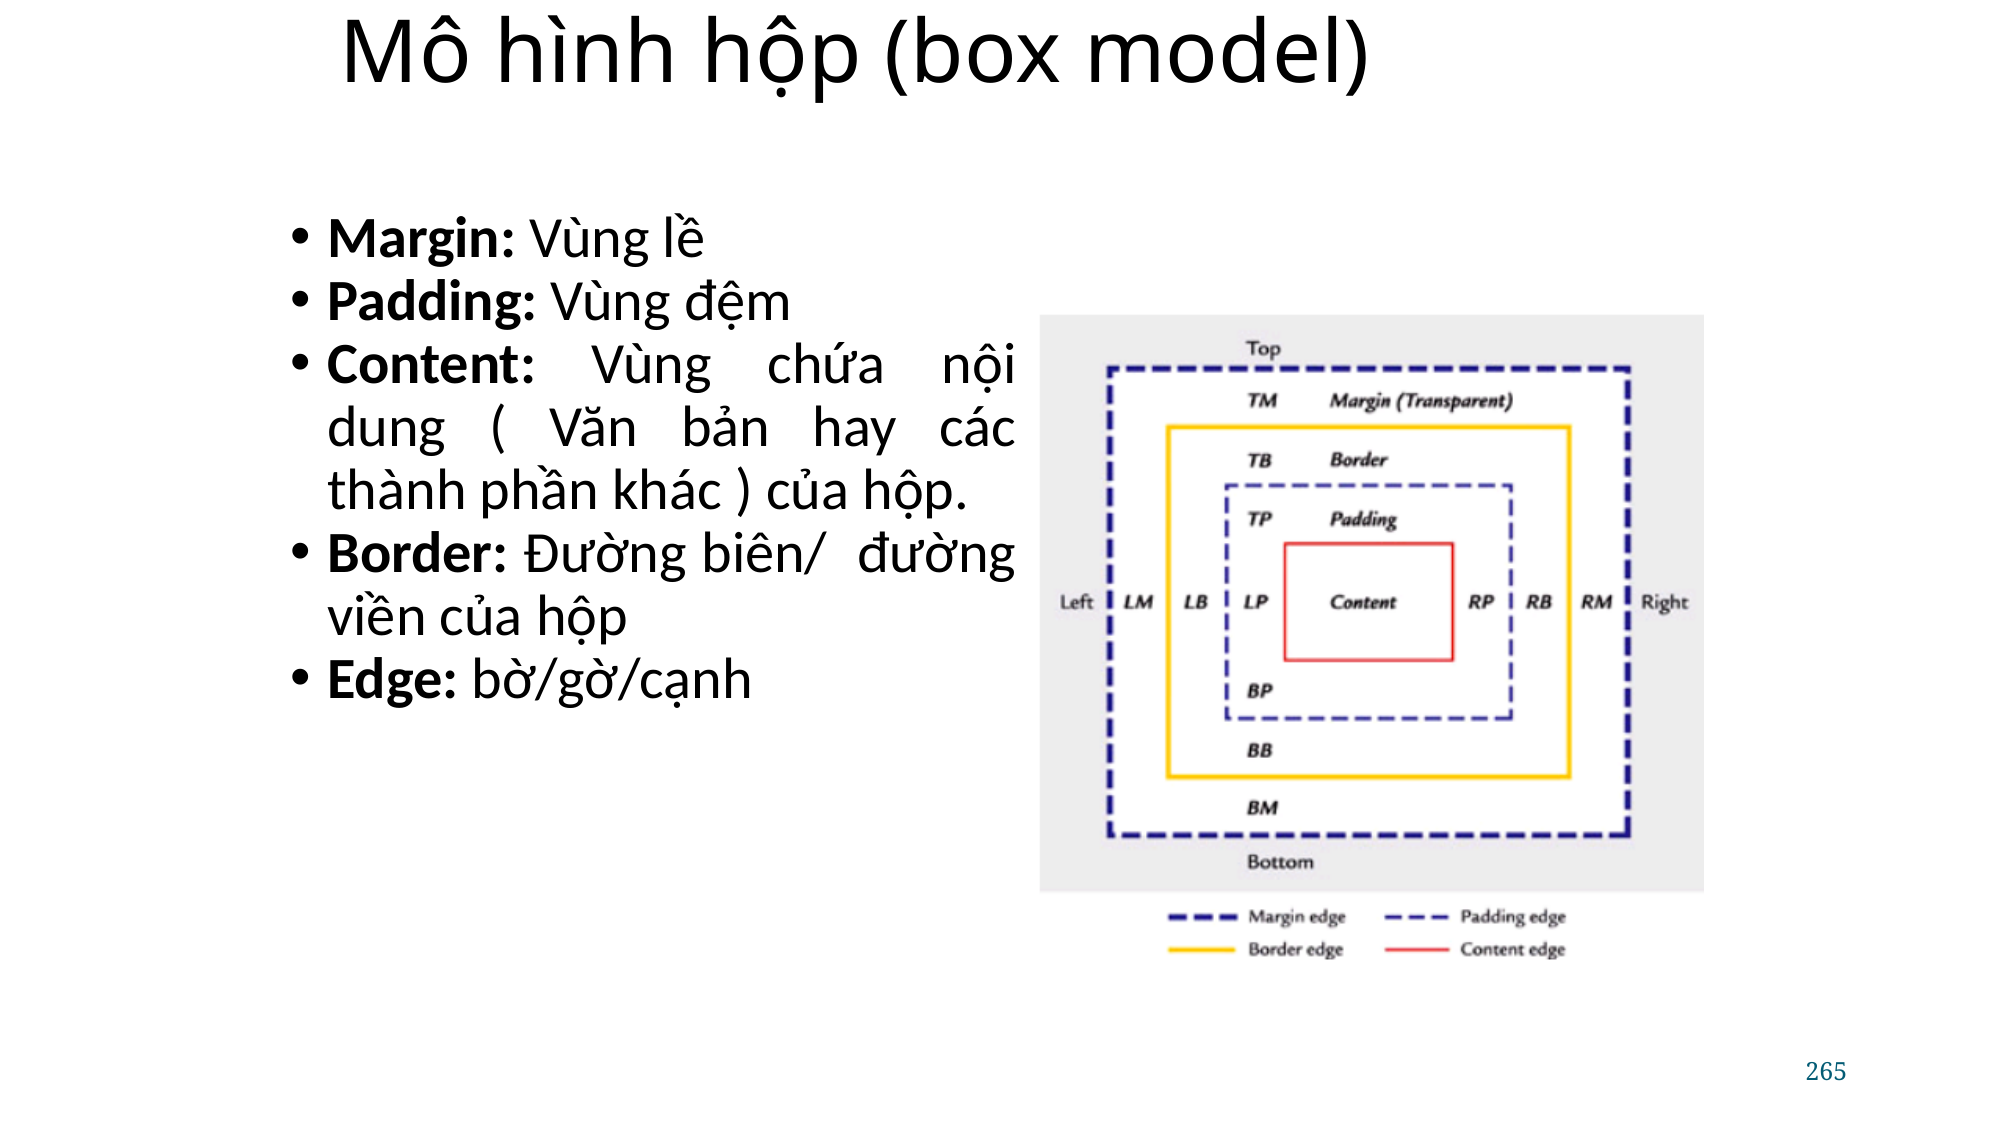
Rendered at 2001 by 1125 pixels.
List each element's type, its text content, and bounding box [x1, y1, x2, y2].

picture [1037, 312, 1704, 966]
title Mô hình hộp (box model) [324, 0, 1713, 110]
list Margin: Vùng lề Padding: Vùng đệm Content: Vùng chứa nội dung ( Văn bản hay các thành phần khác ) của hộp. Border: Đường biên/ đường viền của hộp Edge: bờ/gờ/cạnh [275, 200, 1032, 1038]
slide_number 265 [1412, 1042, 1863, 1103]
